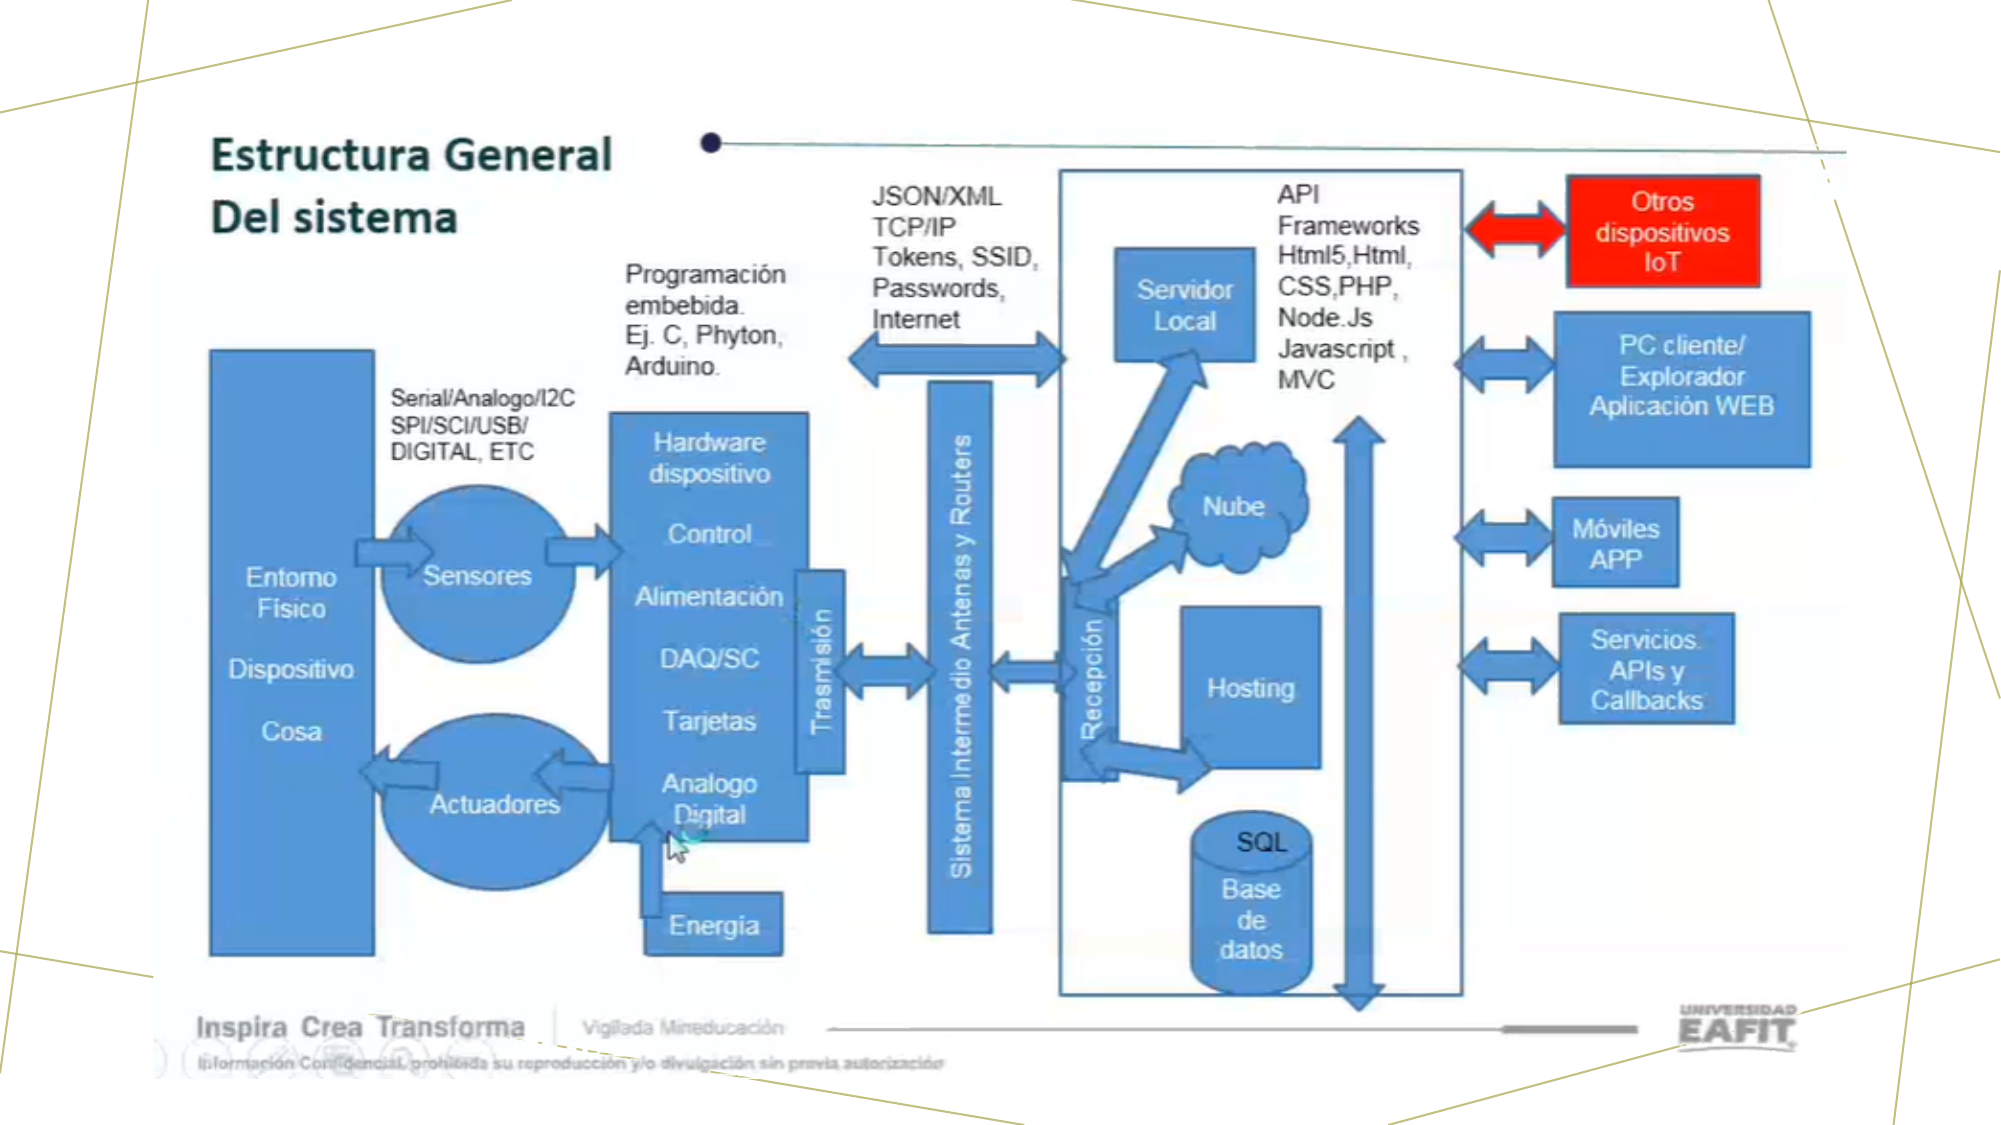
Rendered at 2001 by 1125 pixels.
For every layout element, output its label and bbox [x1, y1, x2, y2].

picture [153, 113, 1847, 1079]
